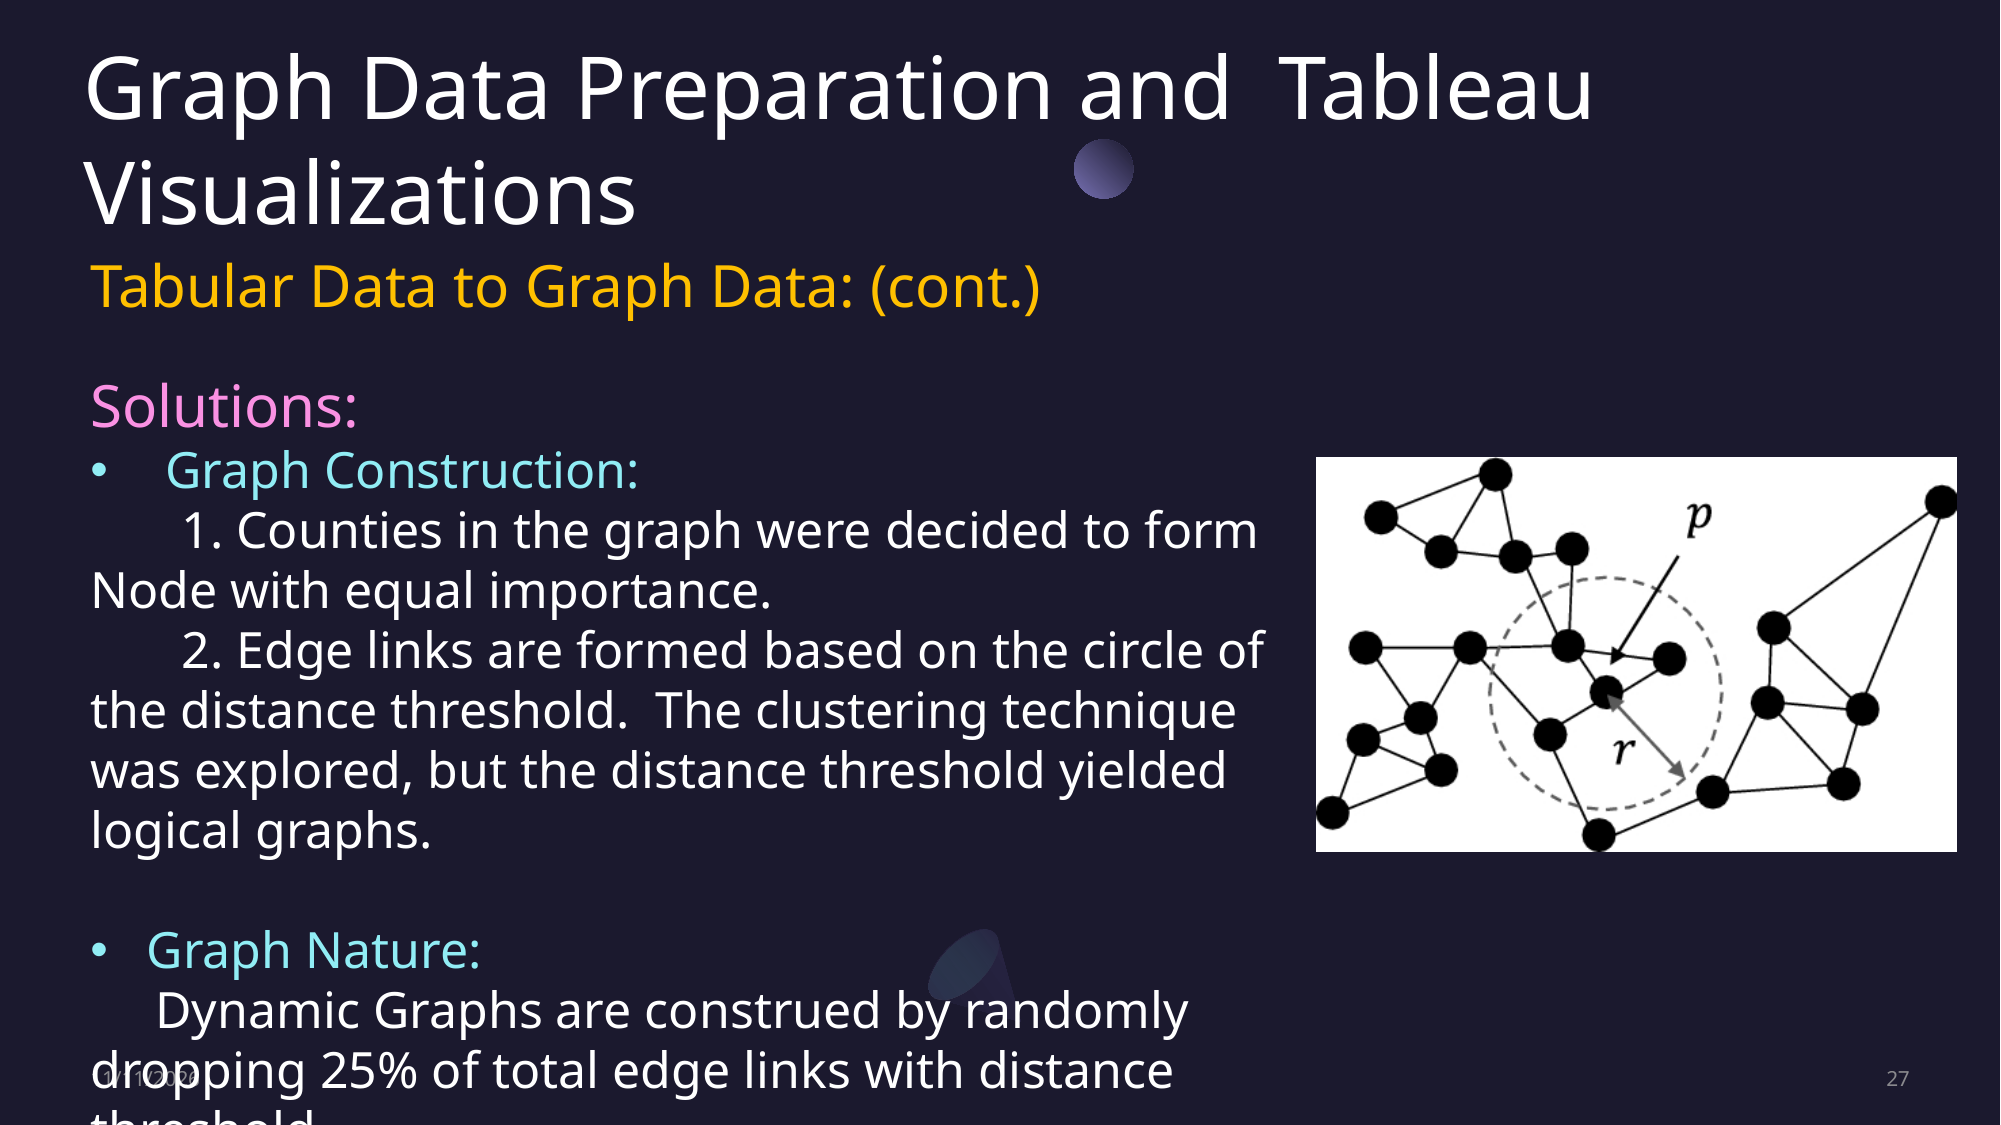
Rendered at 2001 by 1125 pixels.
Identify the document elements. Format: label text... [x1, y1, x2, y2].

picture [1316, 457, 1957, 852]
slide_number 27 [1632, 1067, 1910, 1093]
text_box Tabular Data to Graph Data: (cont.) Solutions: Graph Construction: 1. Counties in the graph were decided to form Node with equal importance. 2. Edge links are formed based on the circle of the distance threshold. The clustering technique was explored, but the distance threshold yielded logical graphs. Graph Nature: Dynamic Graphs are construed by randomly dropping 25% of total edge links with distance threshold. [75, 241, 1317, 1125]
text_box Graph Data Preparation and Tableau Visualizations [83, 32, 1859, 242]
